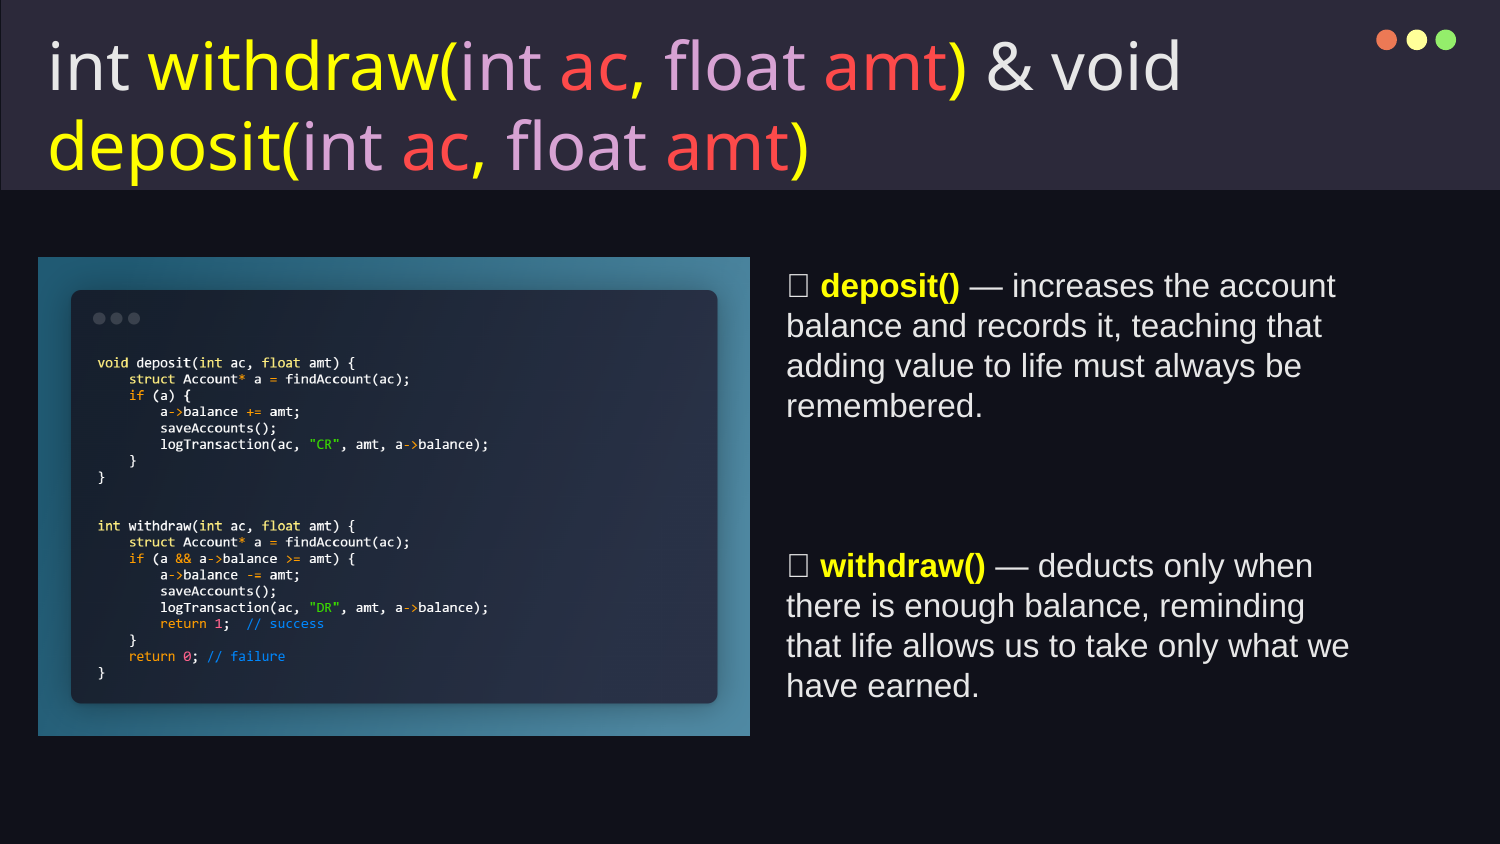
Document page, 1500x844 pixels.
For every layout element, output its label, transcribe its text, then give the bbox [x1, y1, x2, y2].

title int withdraw(int ac, float amt) & void deposit(int ac, float amt) [32, 9, 1500, 104]
picture [37, 257, 751, 736]
text_box 🔹 deposit() — increases the account balance and records it, teaching that adding value to life must always be remembered. 🔹 withdraw() — deducts only when there is enough balance, reminding that life allows us to take only what we have earned. [771, 257, 1380, 712]
